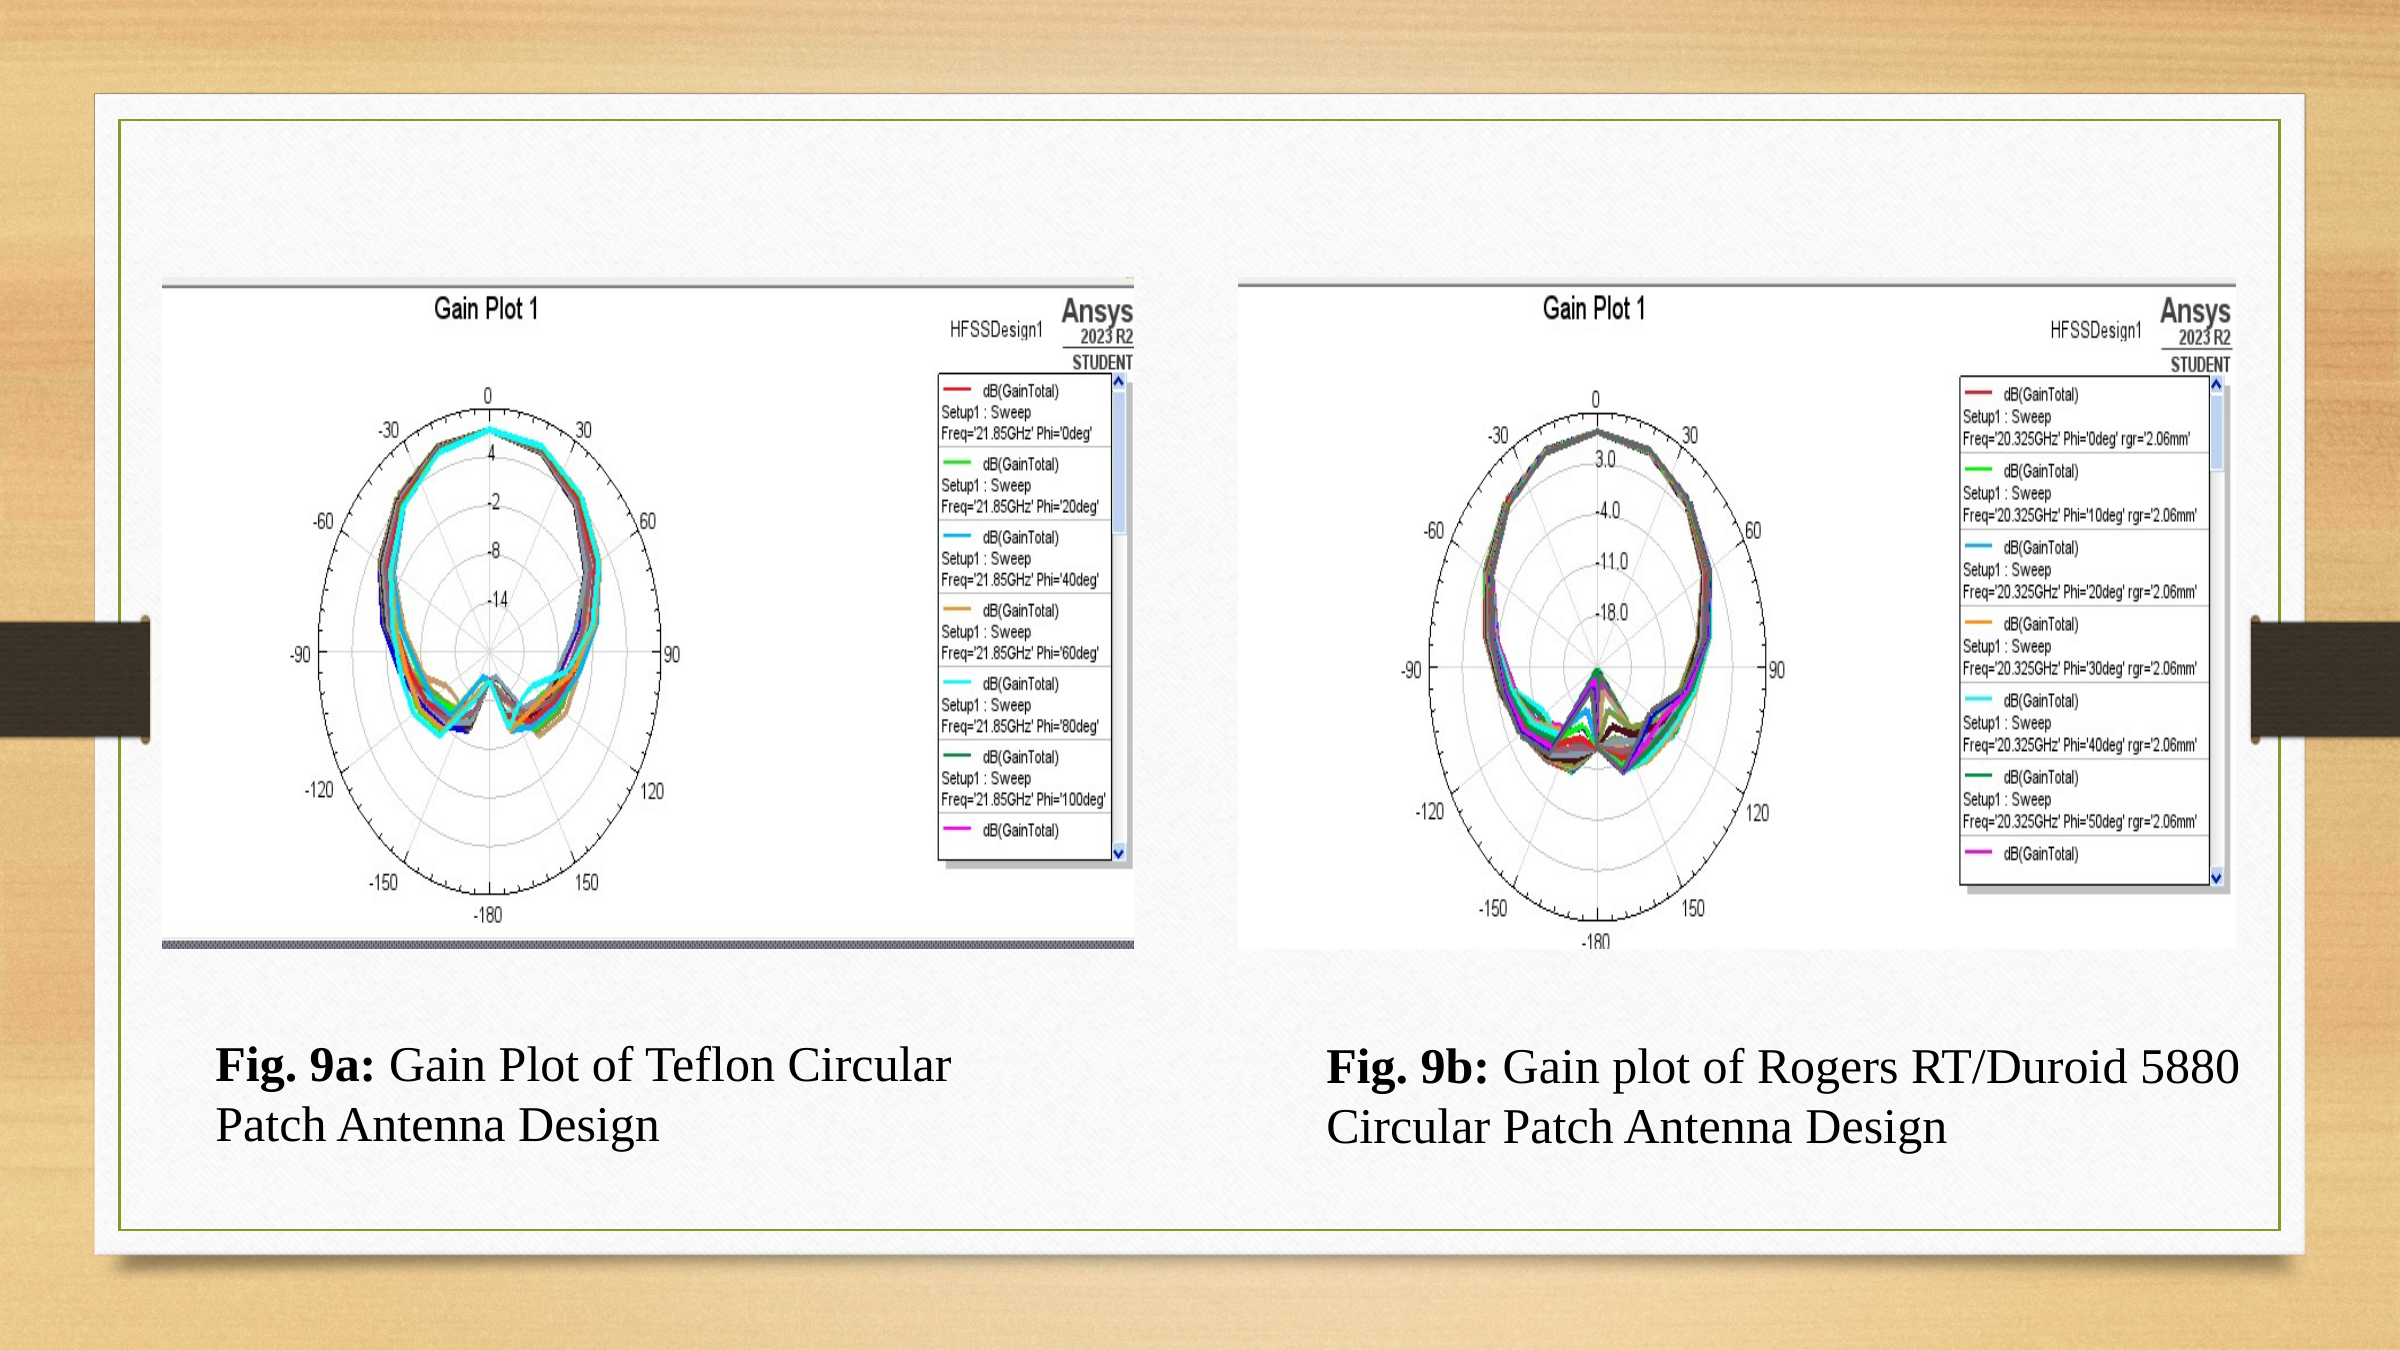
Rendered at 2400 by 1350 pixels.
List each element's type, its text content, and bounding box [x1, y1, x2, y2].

text_box Fig. 9a: Gain Plot of Teflon Circular Patch Antenna Design [200, 1023, 1008, 1159]
text_box Fig. 9b: Gain plot of Rogers RT/Duroid 5880 Circular Patch Antenna Design [1311, 1025, 2261, 1161]
picture [0, 0, 2400, 1350]
